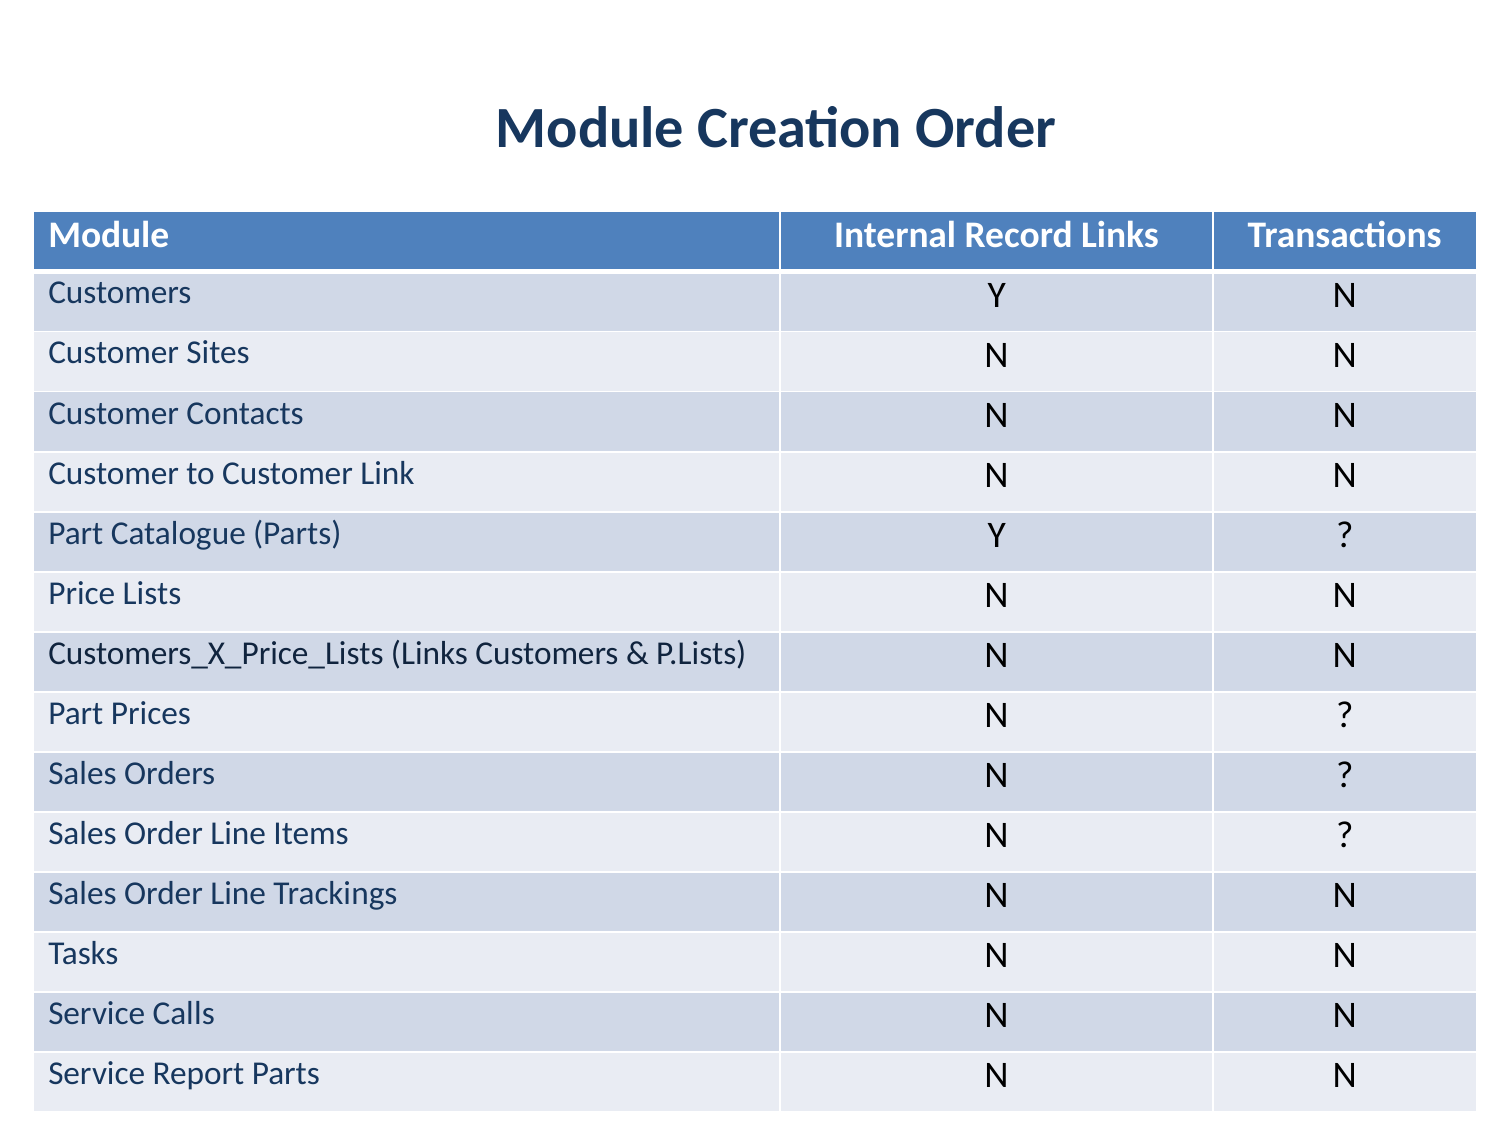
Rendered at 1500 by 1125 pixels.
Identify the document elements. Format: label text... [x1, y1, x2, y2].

table_header Transactions [1214, 212, 1476, 269]
table_cell Price Lists [34, 573, 779, 631]
table_cell N [781, 933, 1212, 991]
table_cell ? [1214, 813, 1476, 871]
table_cell Part Catalogue (Parts) [34, 513, 779, 571]
table_cell Sales Order Line Items [34, 813, 779, 871]
table_cell ? [1214, 513, 1476, 571]
table_cell N [1214, 993, 1476, 1051]
table_cell N [1214, 633, 1476, 691]
table_cell N [1214, 274, 1476, 331]
table_header Module [34, 212, 779, 269]
table_cell Service Report Parts [34, 1053, 779, 1111]
table_cell N [781, 332, 1212, 391]
table_cell N [781, 453, 1212, 511]
table_cell N [781, 392, 1212, 451]
table_cell N [781, 813, 1212, 871]
table_cell N [1214, 573, 1476, 631]
table_cell N [1214, 332, 1476, 391]
table_cell ? [1214, 693, 1476, 751]
table_cell N [1214, 1053, 1476, 1111]
text_box Module Creation Order [416, 81, 1136, 167]
table_cell Part Prices [34, 693, 779, 751]
table_cell N [781, 993, 1212, 1051]
table_cell N [1214, 392, 1476, 451]
table_cell Y [781, 274, 1212, 331]
table_cell N [1214, 873, 1476, 931]
table_header Internal Record Links [781, 212, 1212, 269]
table_cell Customer Contacts [34, 392, 779, 451]
table_cell Customer Sites [34, 332, 779, 391]
table_cell Customers [34, 274, 779, 331]
table_cell N [781, 1053, 1212, 1111]
table_cell Tasks [34, 933, 779, 991]
table_cell Y [781, 513, 1212, 571]
table_cell N [1214, 933, 1476, 991]
table_cell N [781, 633, 1212, 691]
table_cell N [781, 693, 1212, 751]
table_cell N [781, 753, 1212, 811]
table_cell Sales Order Line Trackings [34, 873, 779, 931]
table_cell N [781, 873, 1212, 931]
table_cell N [1214, 453, 1476, 511]
table_cell N [781, 573, 1212, 631]
table_cell ? [1214, 753, 1476, 811]
table_cell Customers_X_Price_Lists (Links Customers & P.Lists) [34, 633, 779, 691]
table_cell Sales Orders [34, 753, 779, 811]
table_cell Customer to Customer Link [34, 453, 779, 511]
table_cell Service Calls [34, 993, 779, 1051]
